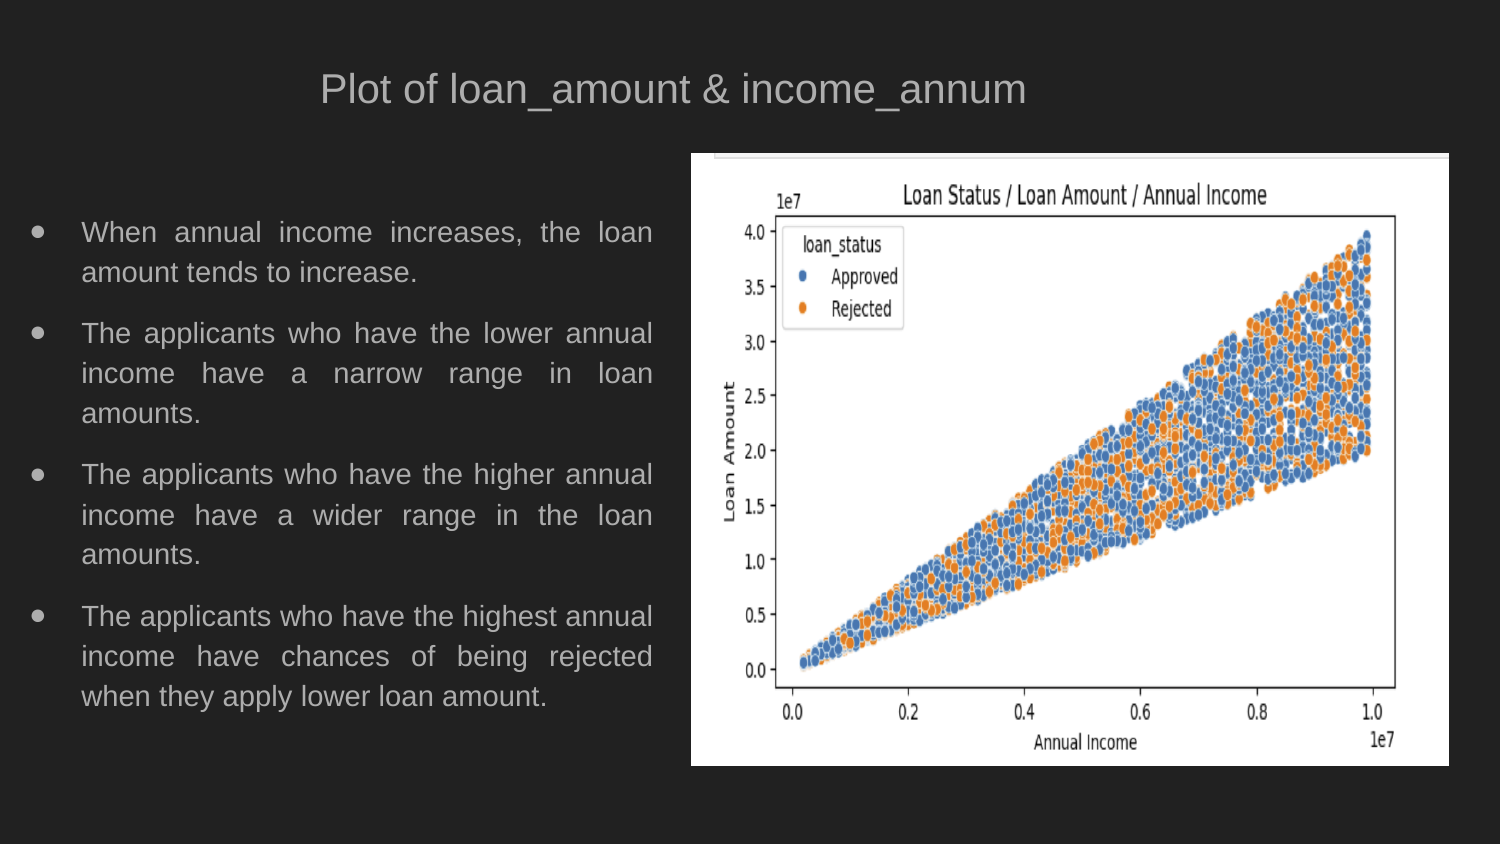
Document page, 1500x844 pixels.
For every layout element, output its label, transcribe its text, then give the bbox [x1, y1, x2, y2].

title When annual income increases, the loan amount tends to increase. The applicants who have the lower annual income have a narrow range in loan amounts. The applicants who have the higher annual income have a wider range in the loan amounts. The applicants who have the highest annual income have chances of being rejected when they apply lower loan amount. [0, 192, 670, 844]
picture [691, 153, 1450, 766]
text_box Plot of loan_amount & income_annum [76, 47, 1270, 142]
